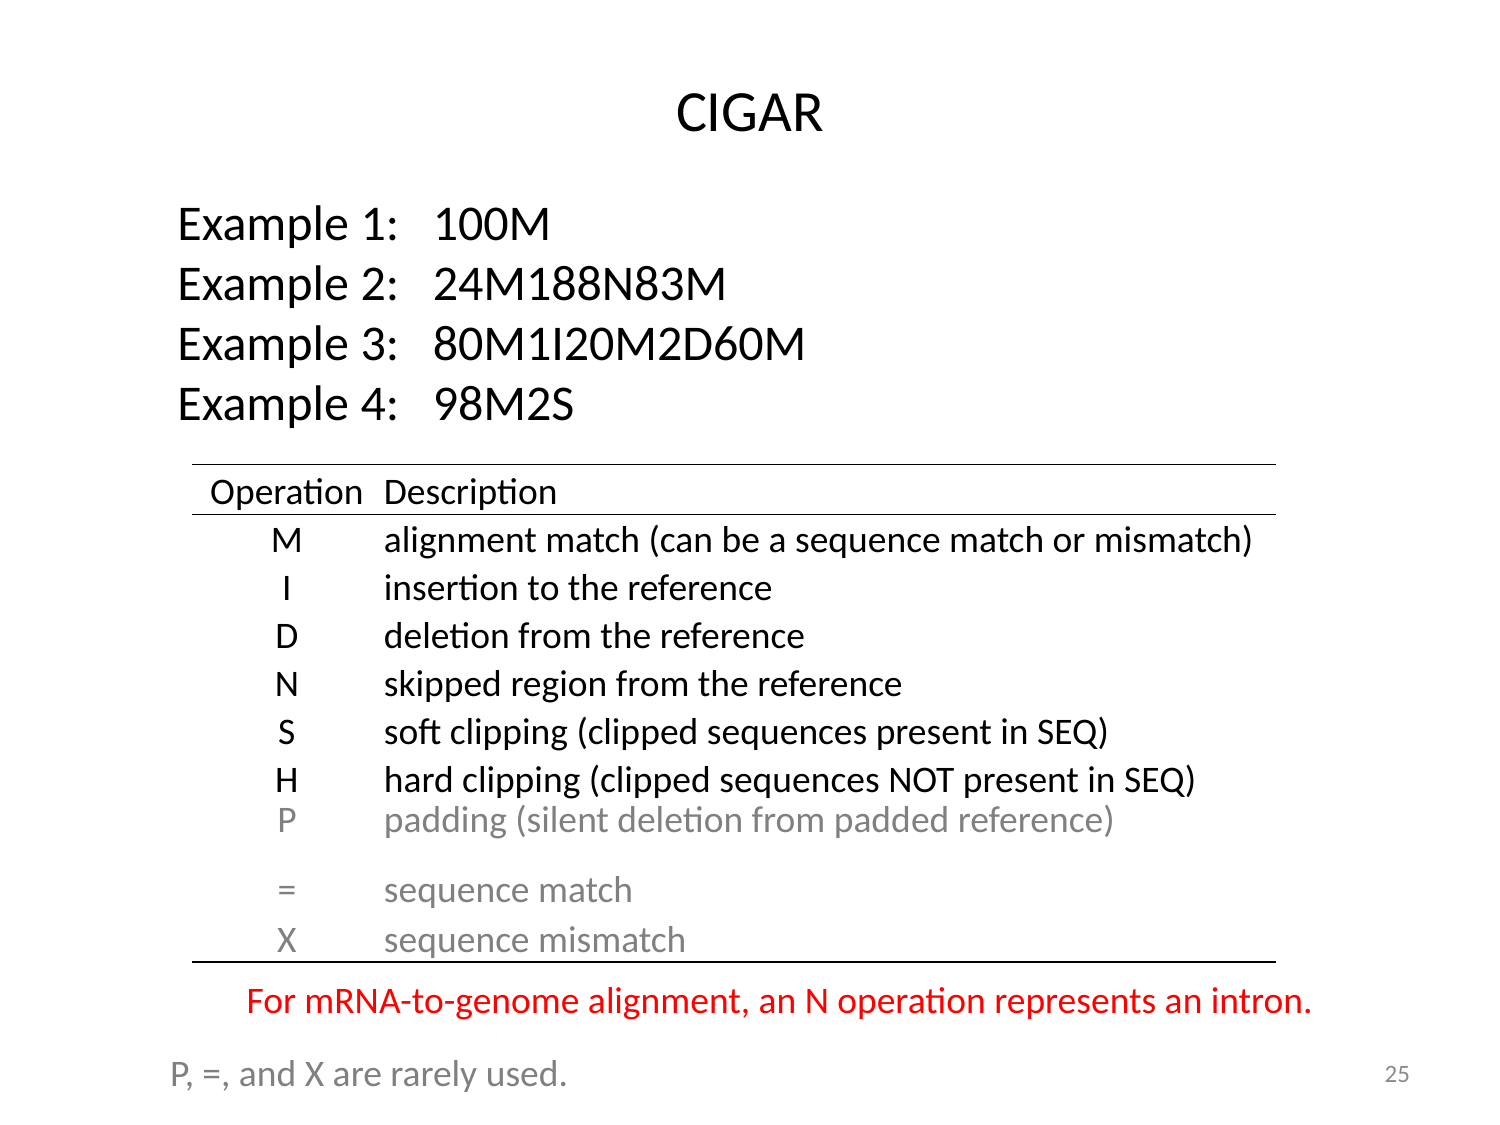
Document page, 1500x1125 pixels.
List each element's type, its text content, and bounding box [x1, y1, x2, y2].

table_cell soft clipping (clipped sequences present in SEQ) [382, 706, 1276, 754]
table_cell P [192, 802, 382, 842]
table_cell hard clipping (clipped sequences NOT present in SEQ) [382, 754, 1276, 802]
text_box Example 1: 100M Example 2: 24M188N83M Example 3: 80M1I20M2D60M Example 4: 98M2S [162, 183, 822, 438]
table_cell X [192, 912, 382, 961]
table_cell H [192, 754, 382, 802]
table_cell padding (silent deletion from padded reference) [382, 802, 1276, 842]
table_cell sequence match [382, 842, 1276, 912]
table_header Description [382, 465, 1276, 514]
table_cell alignment match (can be a sequence match or mismatch) [382, 515, 1276, 562]
slide_number 25 [1074, 1042, 1425, 1103]
table_cell insertion to the reference [382, 562, 1276, 610]
table_cell skipped region from the reference [382, 658, 1276, 706]
table_cell I [192, 562, 382, 610]
table_cell N [192, 658, 382, 706]
text_box P, =, and X are rarely used. [155, 1041, 584, 1102]
table_cell = [192, 842, 382, 912]
text_box For mRNA-to-genome alignment, an N operation represents an intron. [231, 969, 1350, 1029]
table_header Operation [192, 465, 382, 514]
table_cell S [192, 706, 382, 754]
title CIGAR [75, 45, 1425, 172]
table_cell sequence mismatch [382, 912, 1276, 961]
table_cell deletion from the reference [382, 610, 1276, 658]
table_cell M [192, 515, 382, 562]
table_cell D [192, 610, 382, 658]
